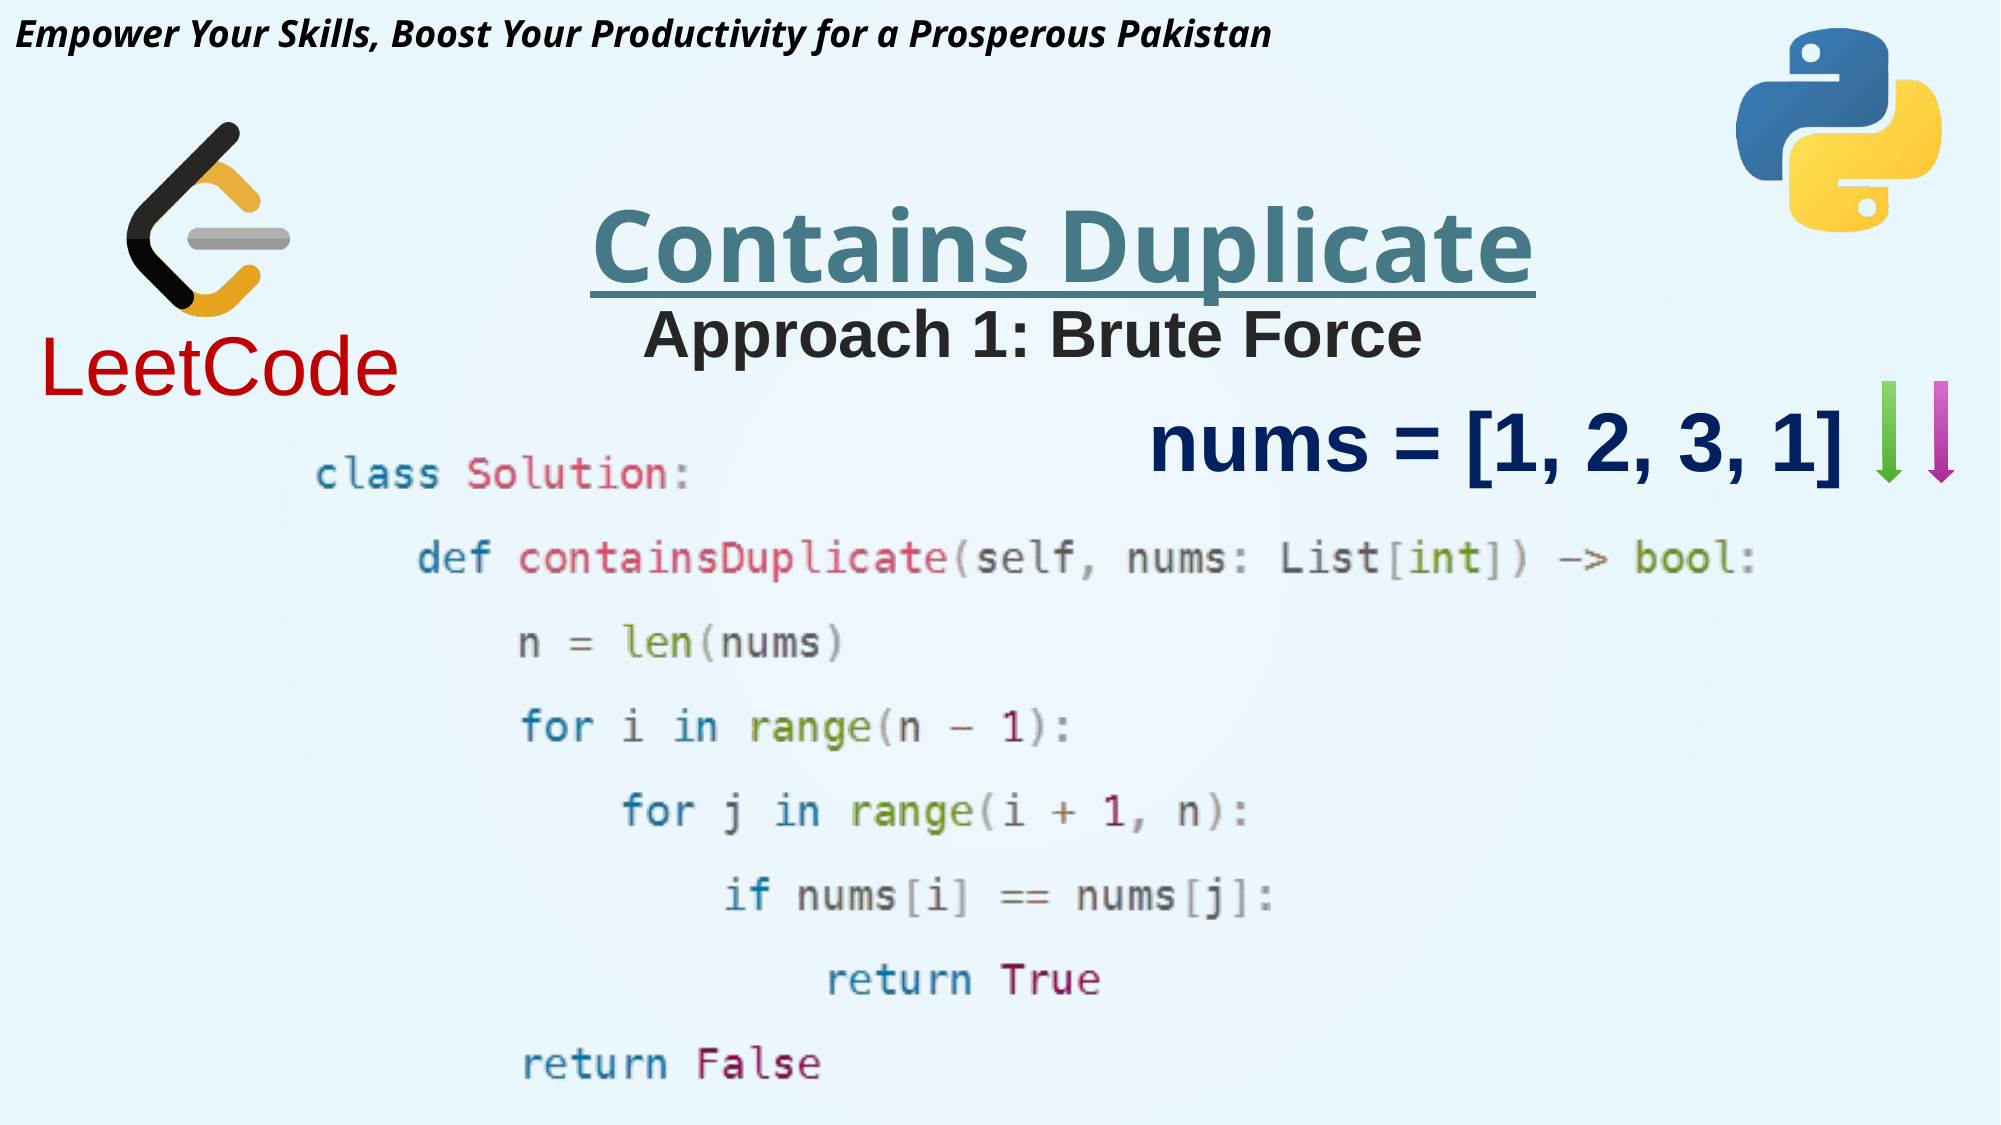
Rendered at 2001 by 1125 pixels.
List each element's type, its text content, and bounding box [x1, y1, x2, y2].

text_box Approach 1: Brute Force [627, 283, 1640, 379]
text_box [1876, 381, 1903, 484]
text_box Empower Your Skills, Boost Your Productivity for a Prosperous Pakistan [0, 0, 1601, 57]
picture [110, 121, 306, 317]
picture [1736, 28, 1942, 233]
text_box Contains Duplicate [556, 169, 1613, 323]
text_box nums = [1, 2, 3, 1] [1133, 381, 1903, 497]
text_box [1928, 381, 1955, 484]
text_box LeetCode [0, 308, 459, 423]
picture [280, 407, 1814, 1113]
